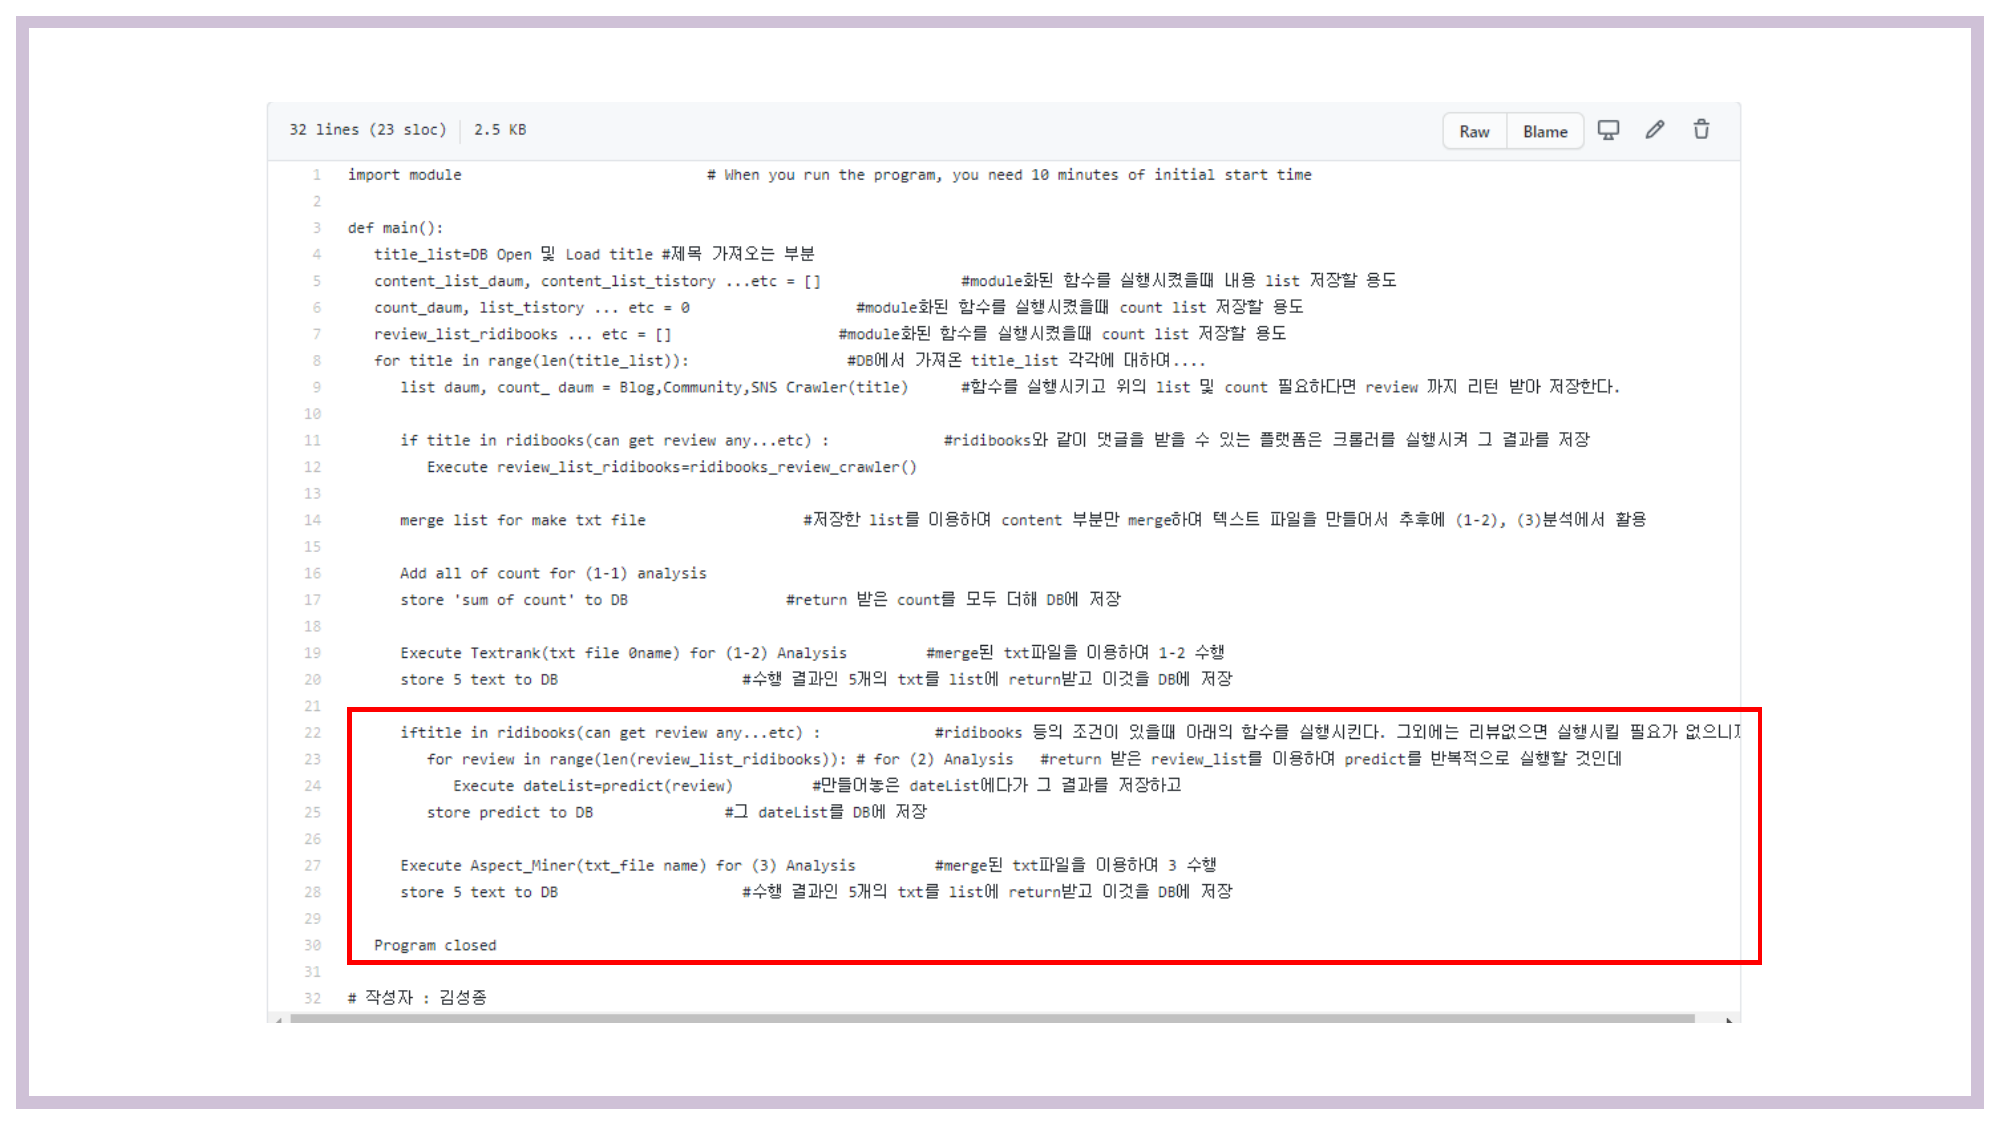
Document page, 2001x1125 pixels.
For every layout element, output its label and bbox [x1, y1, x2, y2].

picture [248, 102, 1752, 1023]
text_box [1752, 709, 1761, 964]
text_box [22, 21, 1978, 1104]
